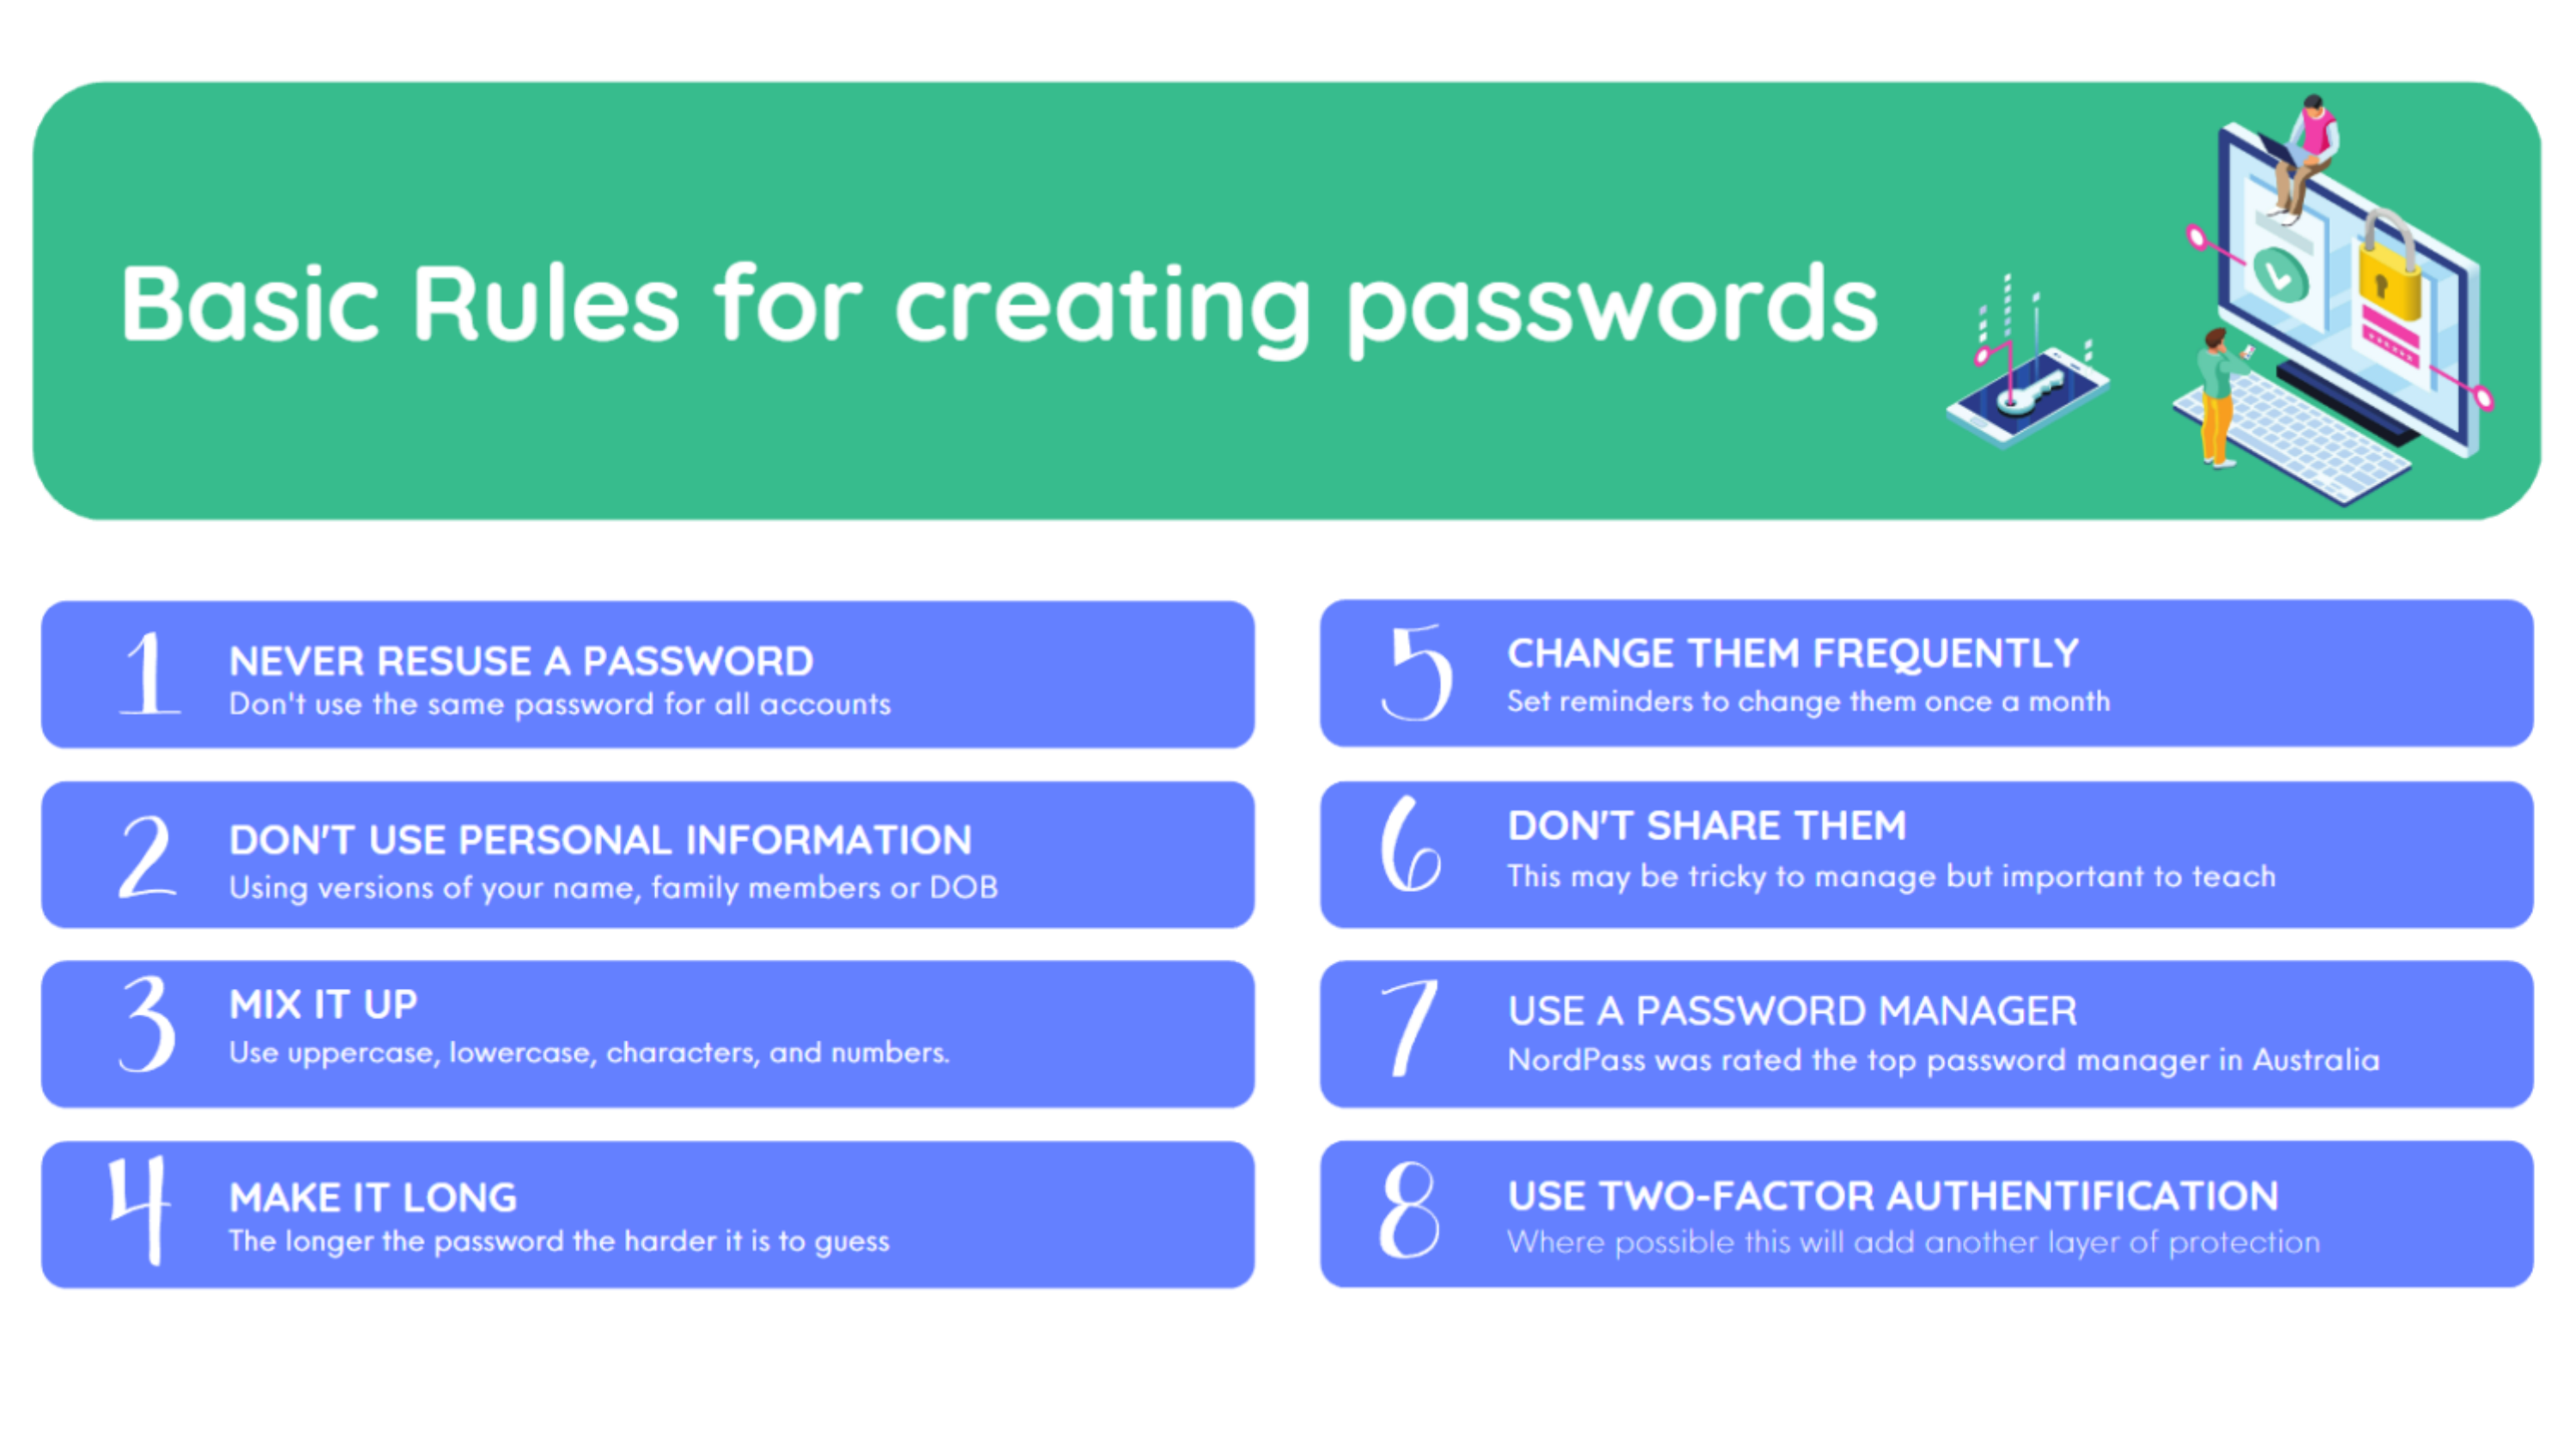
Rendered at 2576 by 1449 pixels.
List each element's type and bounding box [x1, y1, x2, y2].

text_box [0, 0, 2576, 1449]
